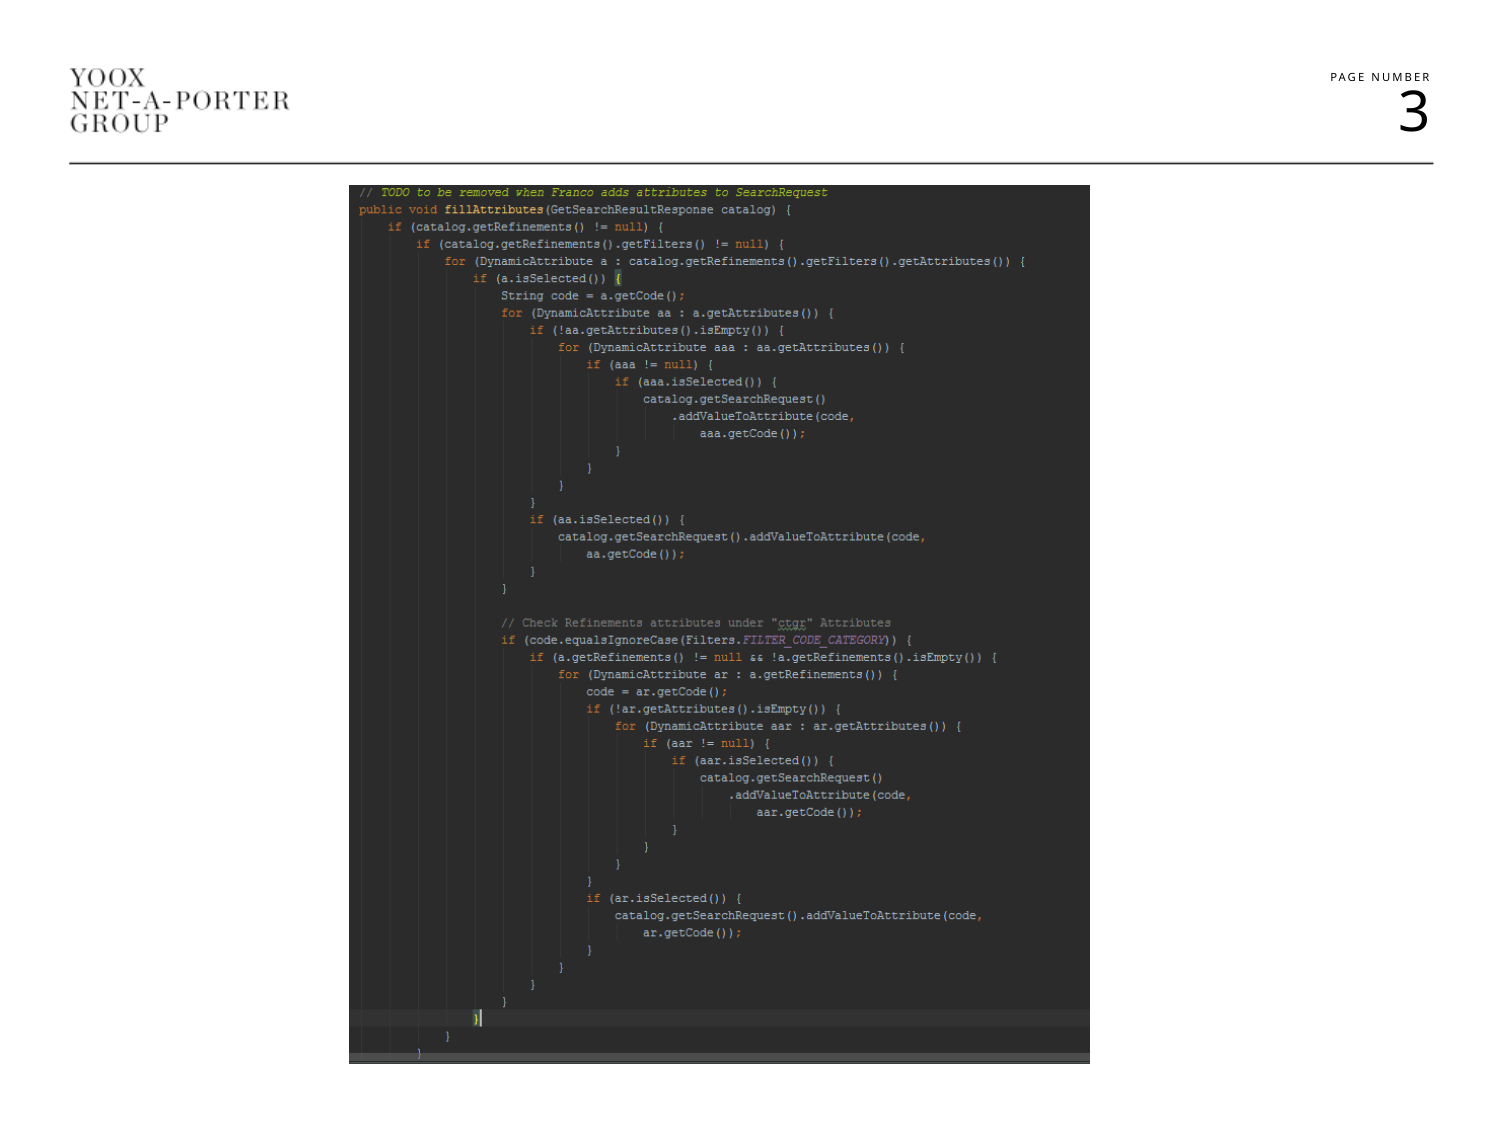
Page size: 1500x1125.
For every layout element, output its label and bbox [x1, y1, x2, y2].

picture [349, 185, 1090, 1065]
